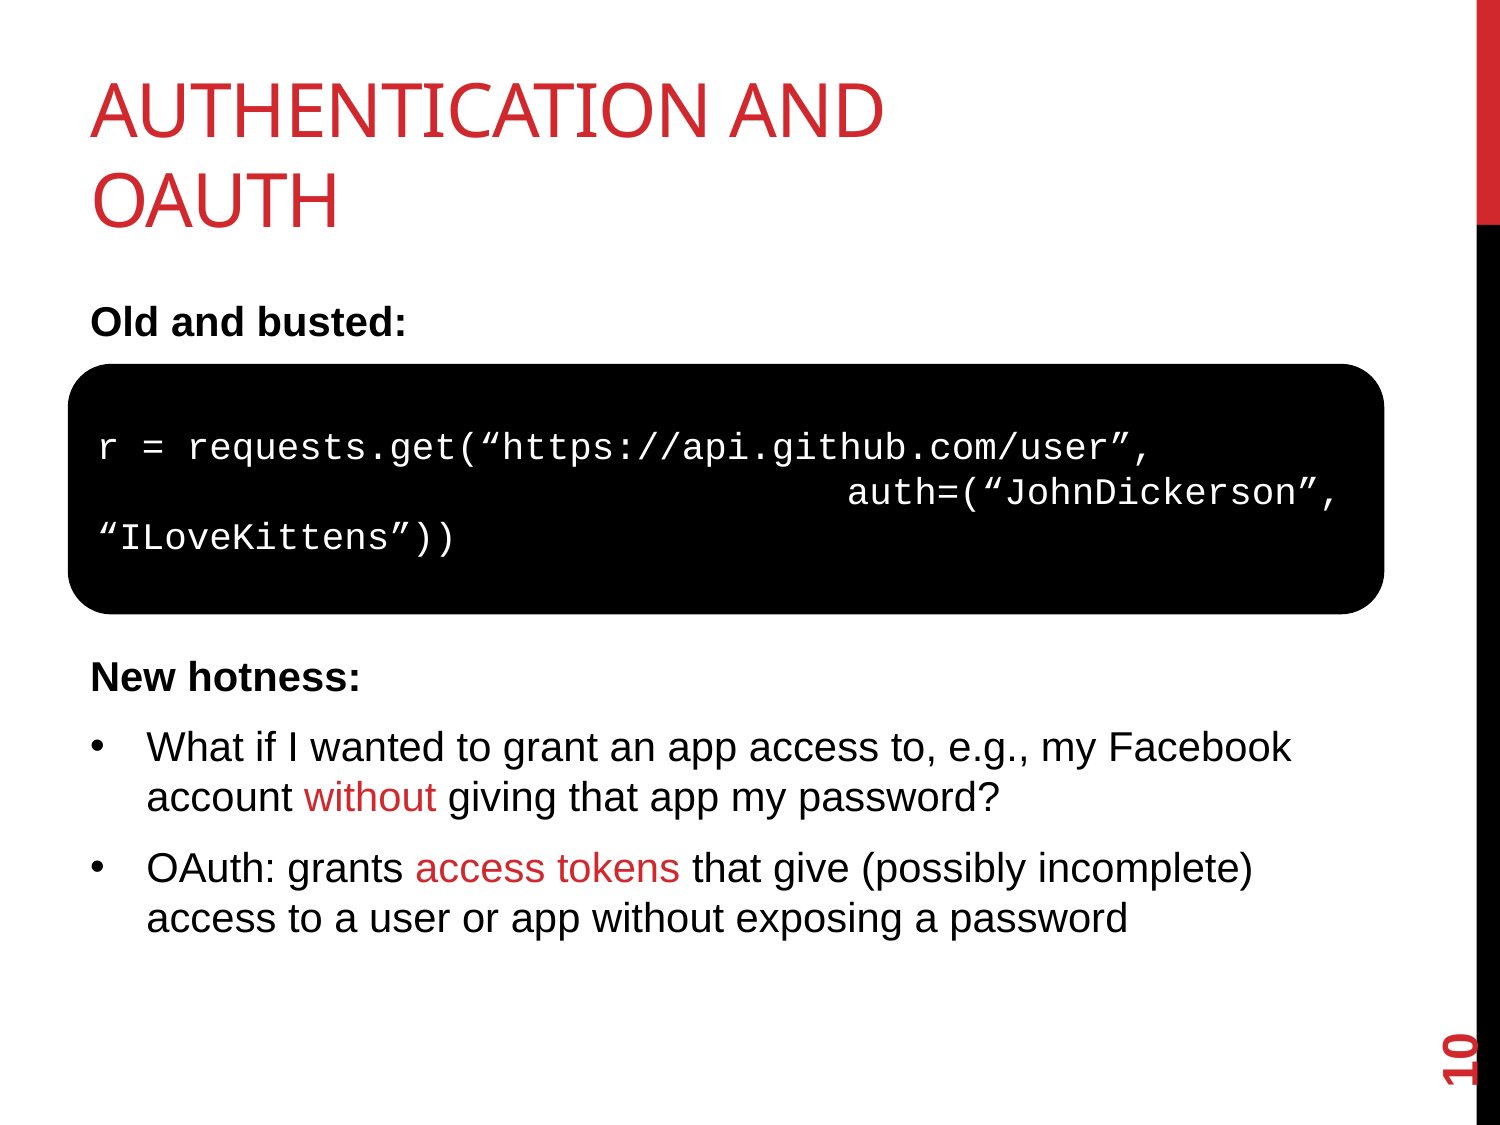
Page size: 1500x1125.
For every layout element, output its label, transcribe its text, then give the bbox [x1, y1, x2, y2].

slide_number 10 [1427, 887, 1488, 1104]
text_box r = requests.get(“https://api.github.com/user”, auth=(“JohnDickerson”, “ILoveKittens”)) [67, 363, 1385, 615]
title Authentication and OAuth [75, 25, 1025, 250]
list Old and busted: New hotness: What if I wanted to grant an app access to, e.g., my Facebook account without giving that app my password? OAuth: grants access tokens that give (possibly incomplete) access to a user or app without exposing a password [75, 287, 1325, 381]
list Old and busted: New hotness: What if I wanted to grant an app access to, e.g., my Facebook account without giving that app my password? OAuth: grants access tokens that give (possibly incomplete) access to a user or app without exposing a password [75, 597, 1325, 1005]
